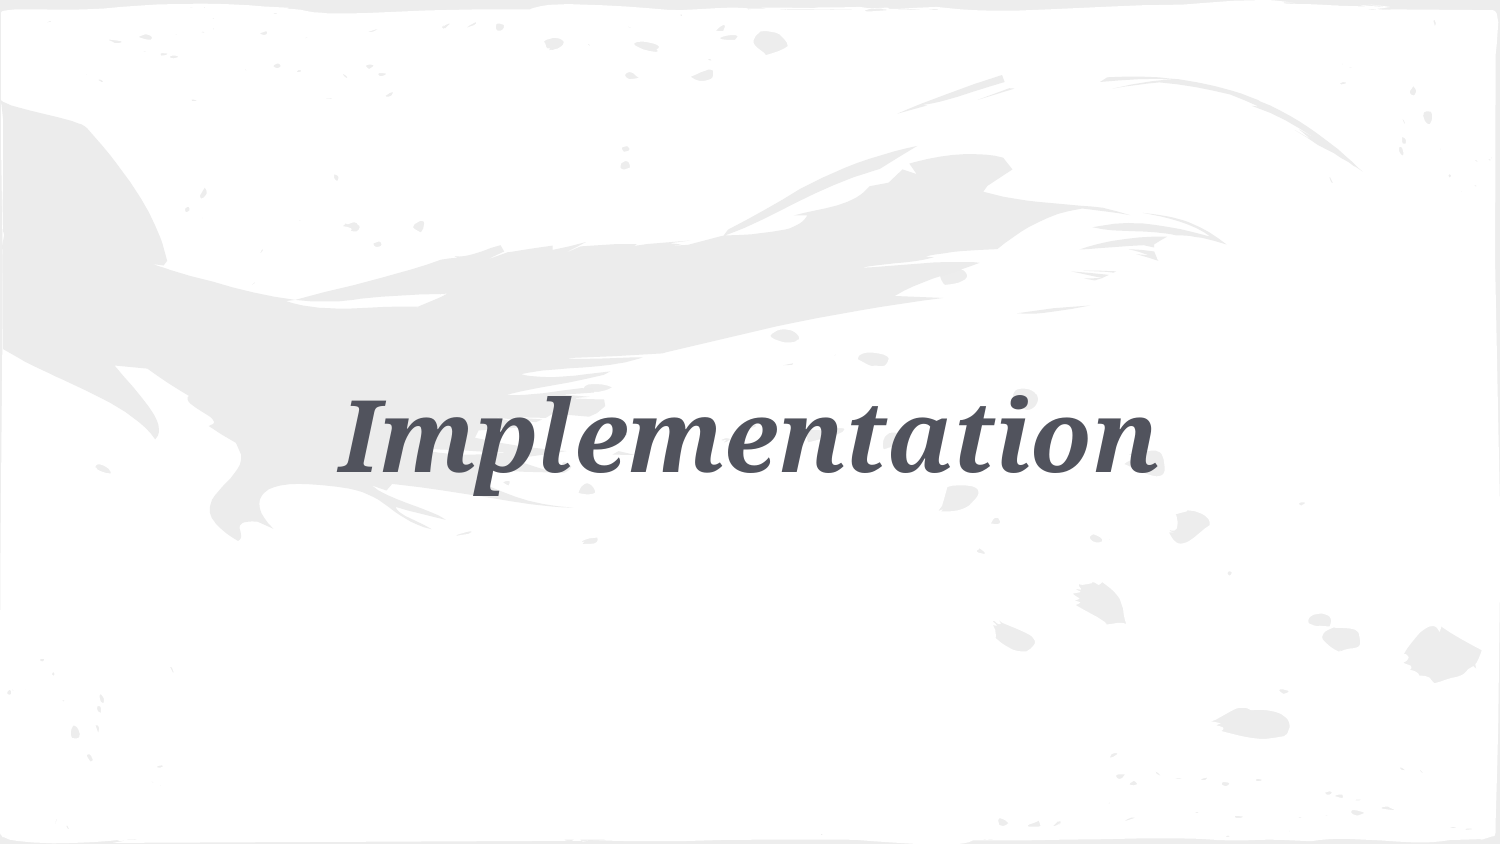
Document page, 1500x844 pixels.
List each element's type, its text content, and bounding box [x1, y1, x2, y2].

title Implementation [75, 336, 1425, 508]
